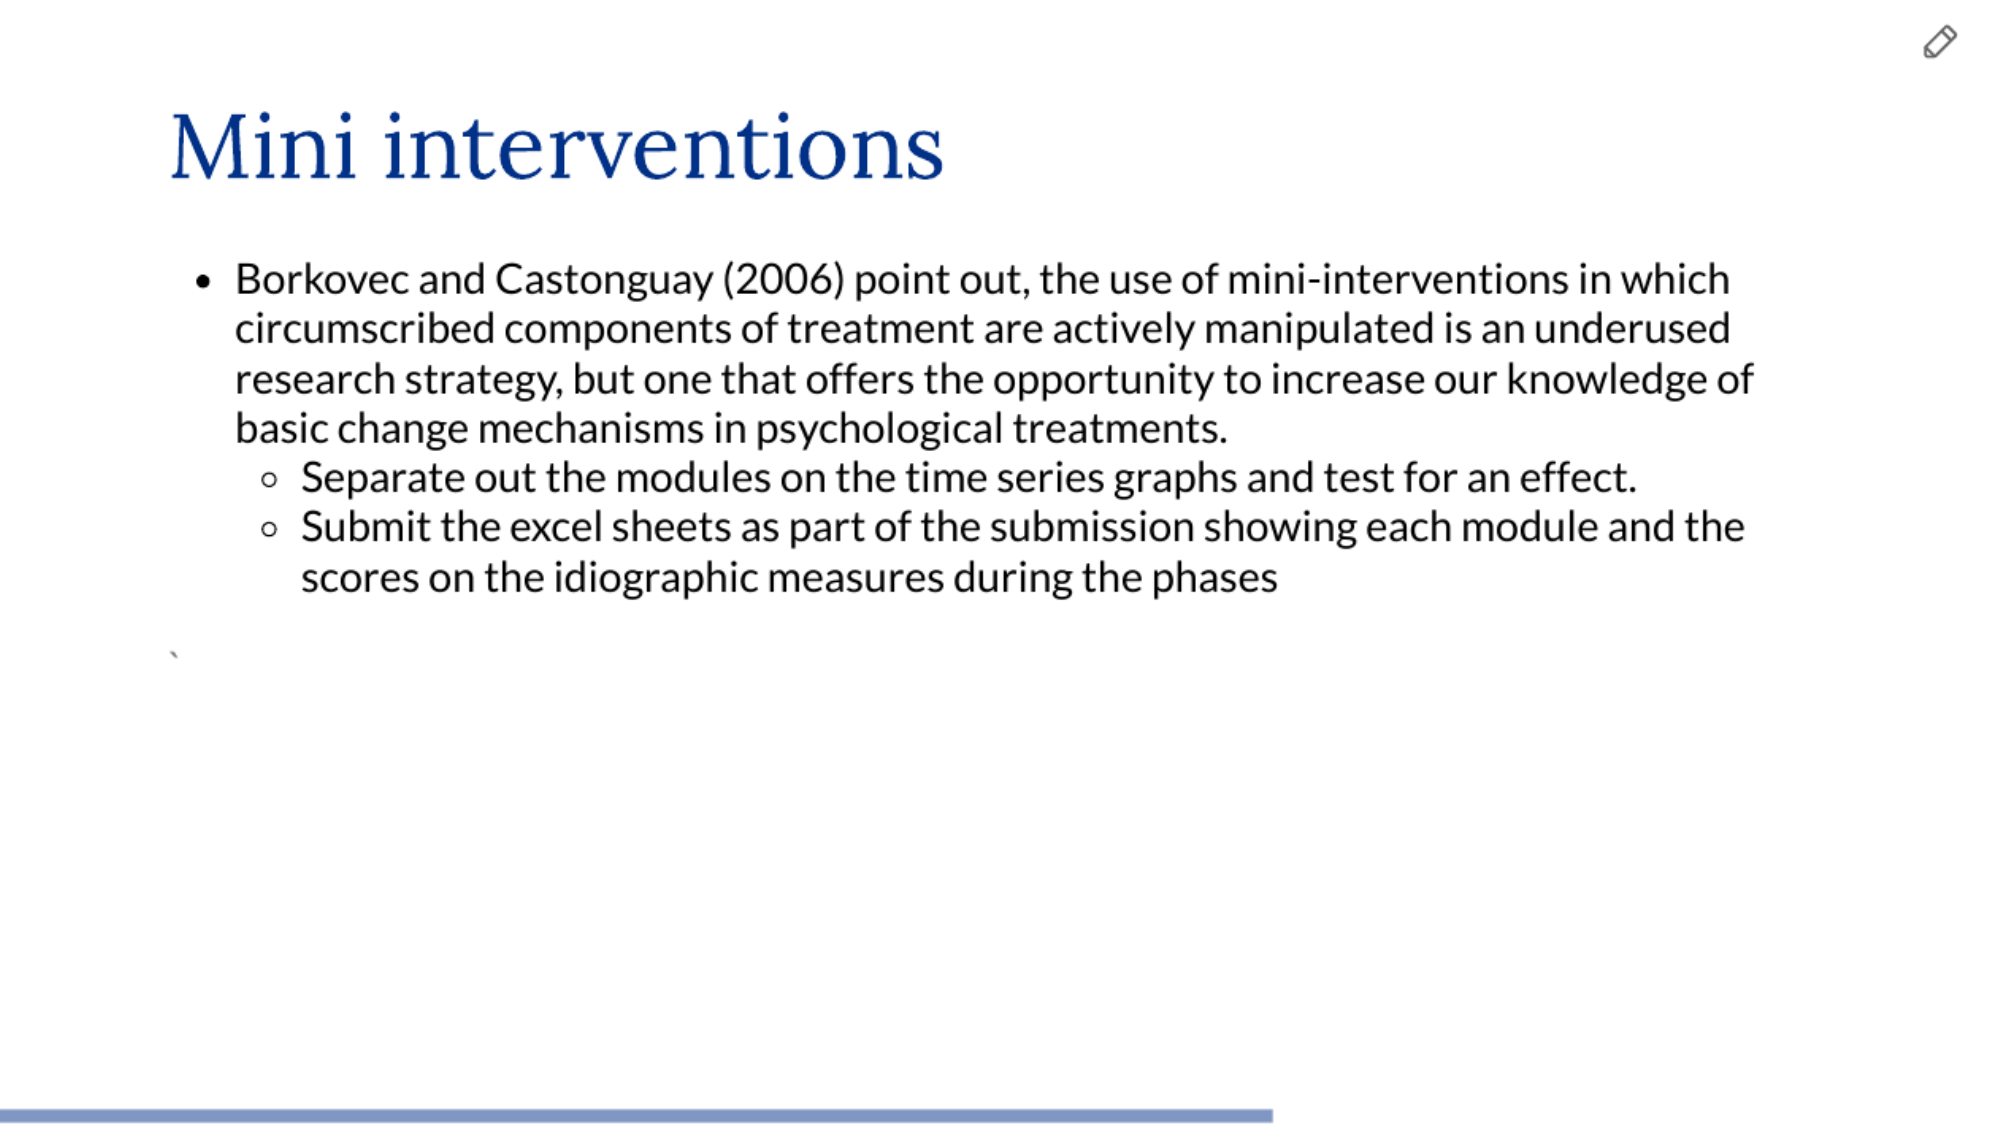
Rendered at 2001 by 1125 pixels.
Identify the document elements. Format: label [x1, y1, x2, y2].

list [0, 0, 2000, 1125]
